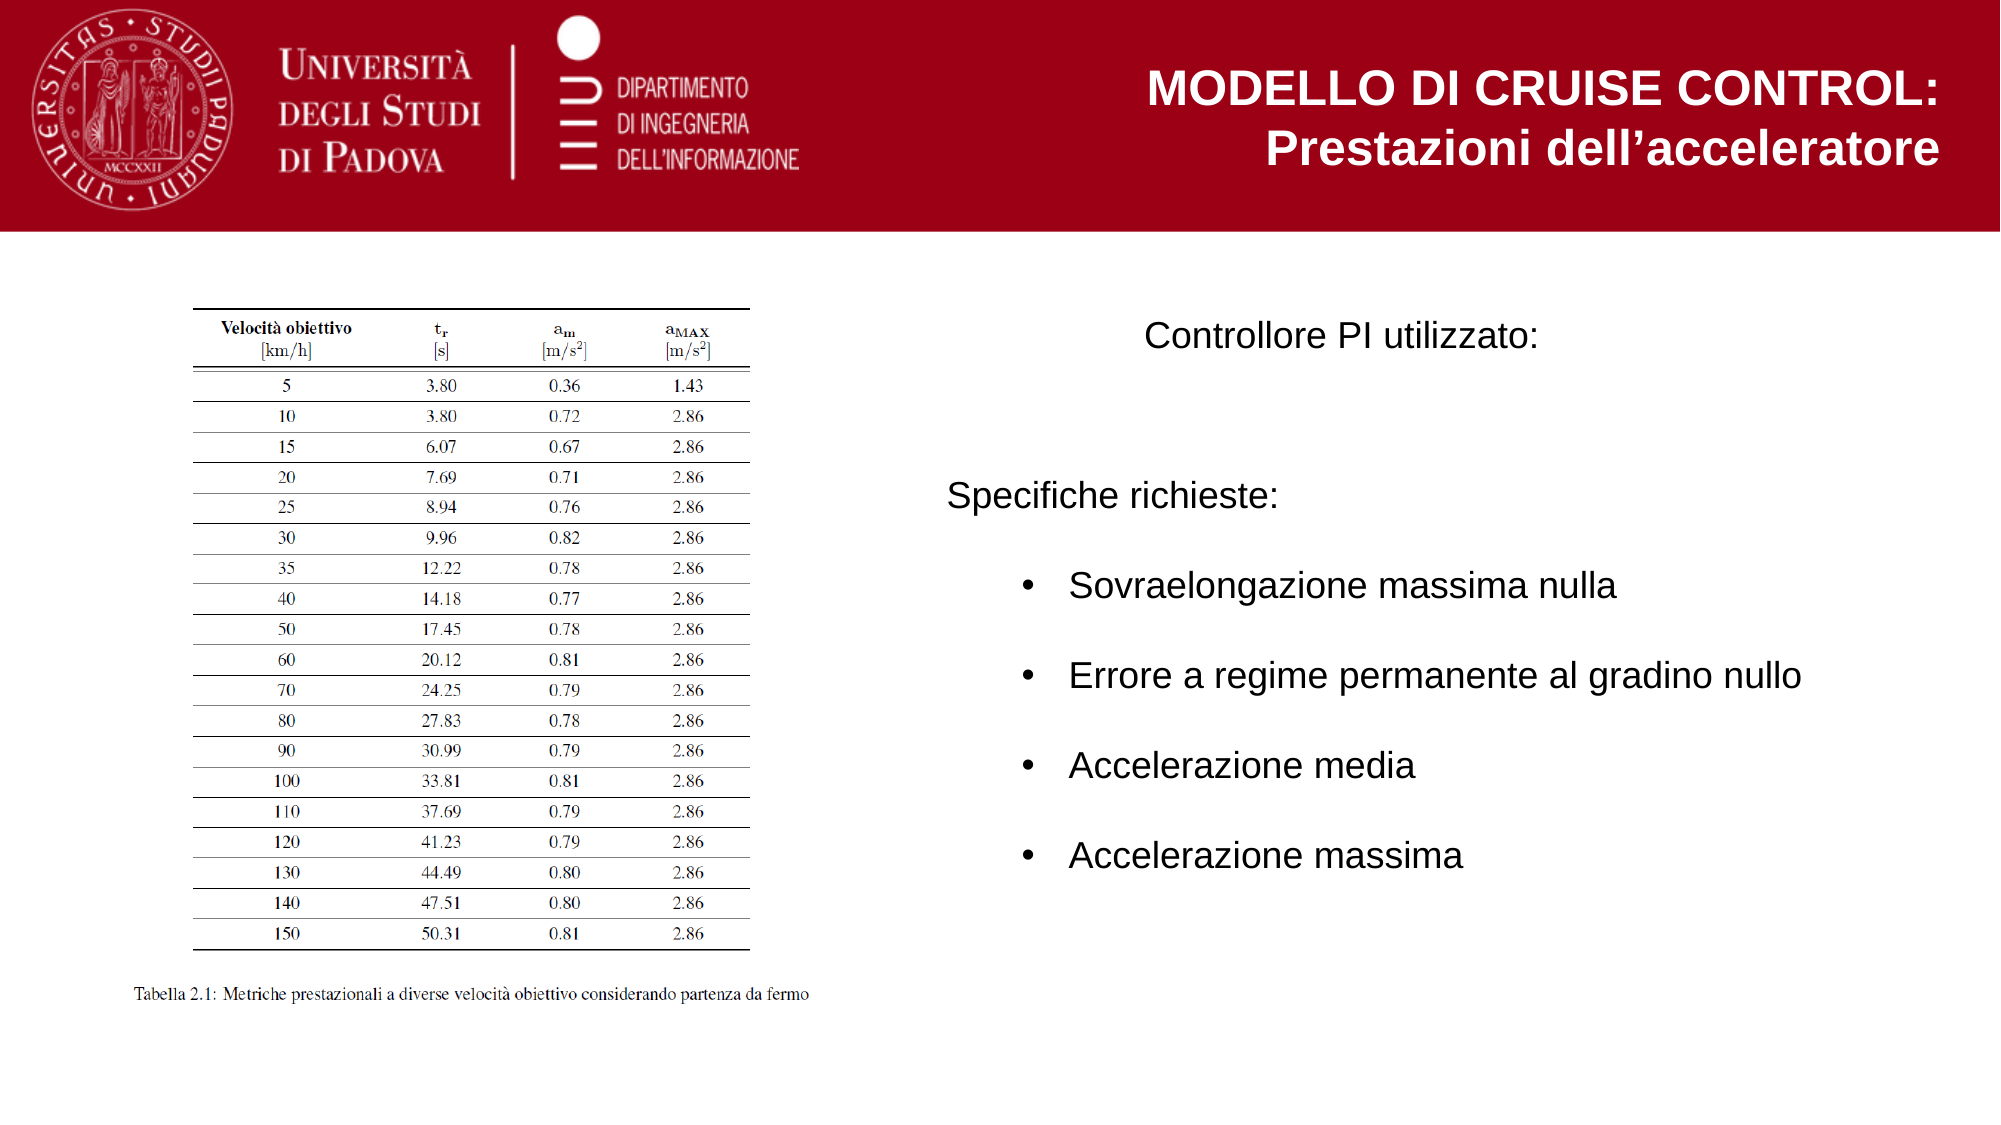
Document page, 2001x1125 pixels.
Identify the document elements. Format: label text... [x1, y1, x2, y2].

picture [113, 266, 823, 1019]
text_box MODELLO DI CRUISE CONTROL: Prestazioni dell’acceleratore [0, 0, 2000, 232]
picture [31, 8, 799, 231]
